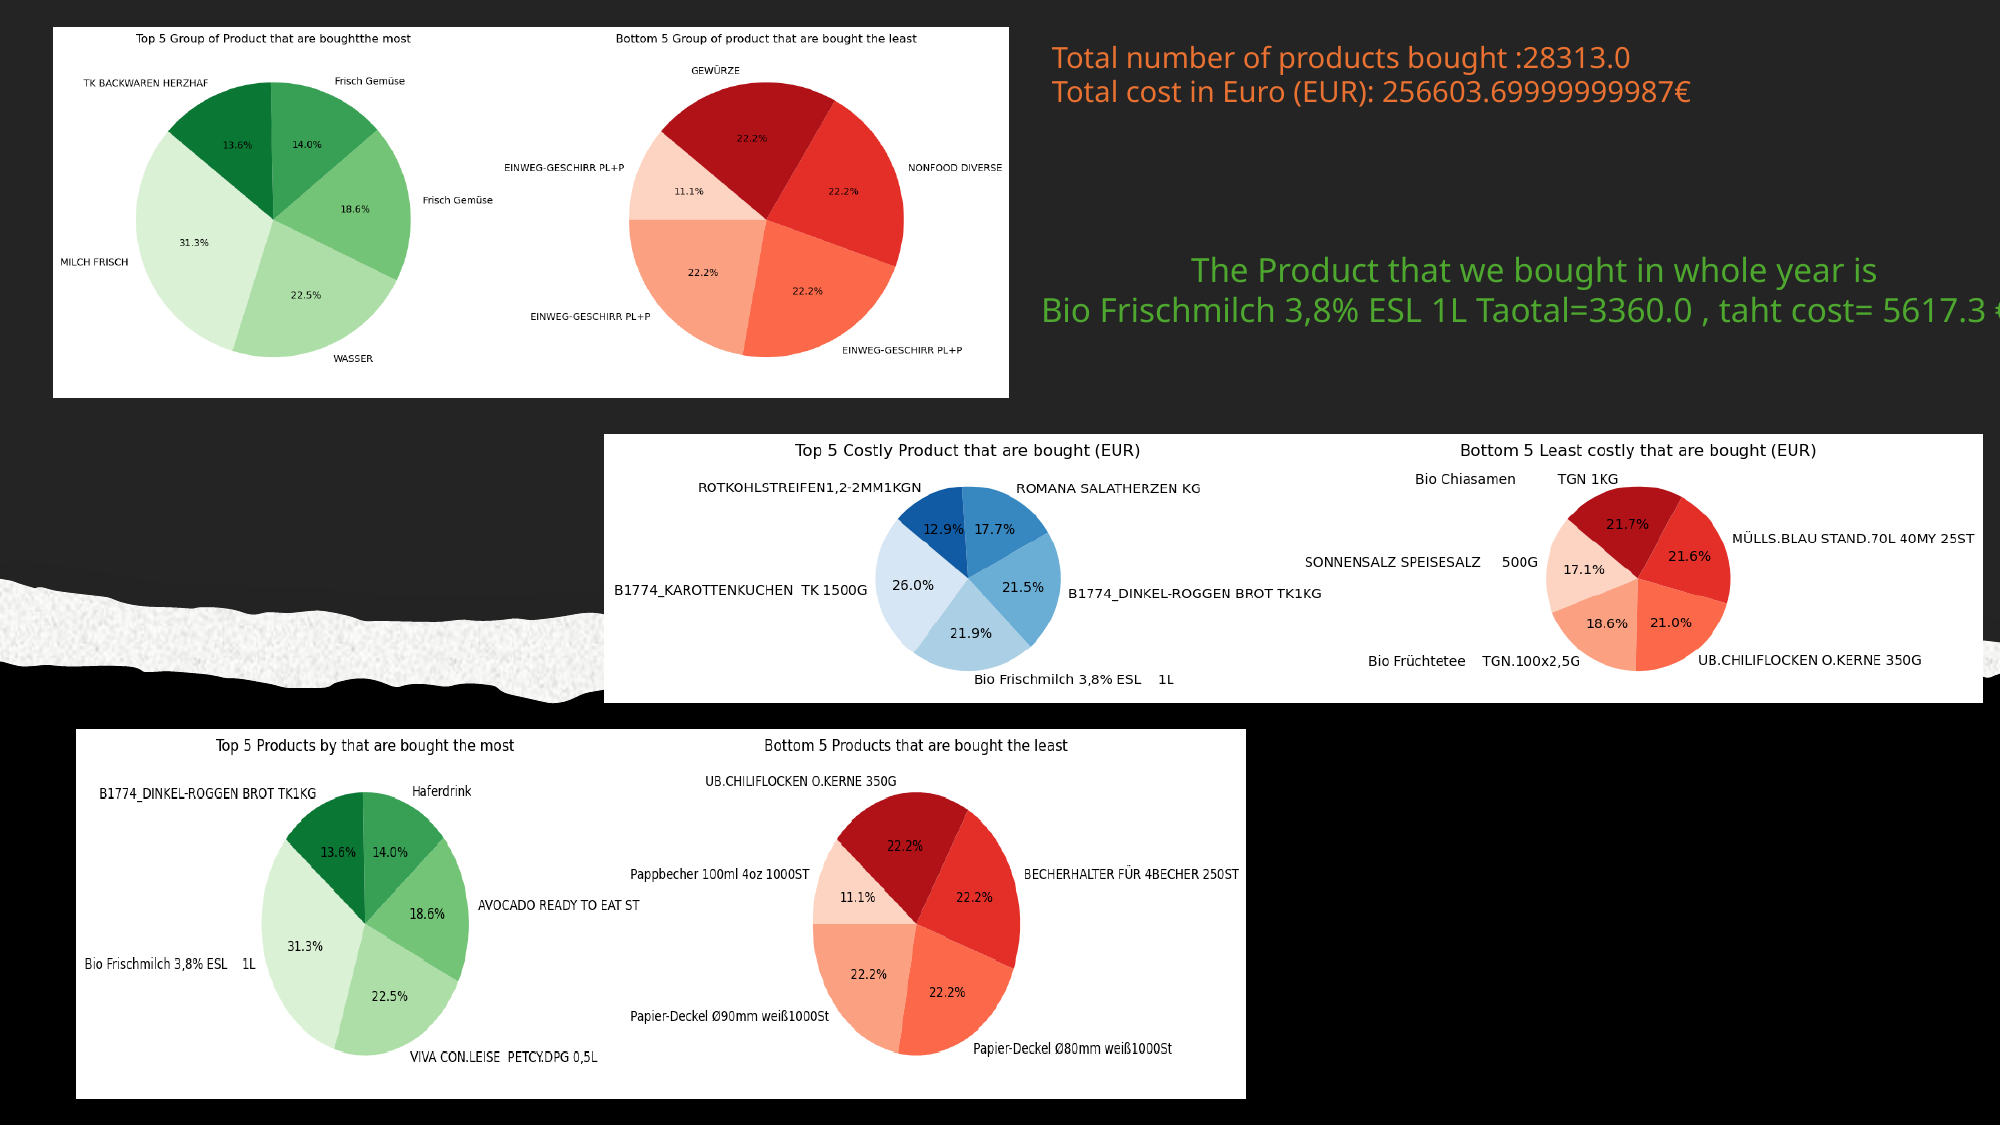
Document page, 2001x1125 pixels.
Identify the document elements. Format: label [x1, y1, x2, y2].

picture [604, 433, 1983, 704]
text_box [0, 0, 2000, 704]
picture [75, 728, 1247, 1100]
text_box [0, 704, 2000, 1125]
picture [53, 26, 1010, 398]
